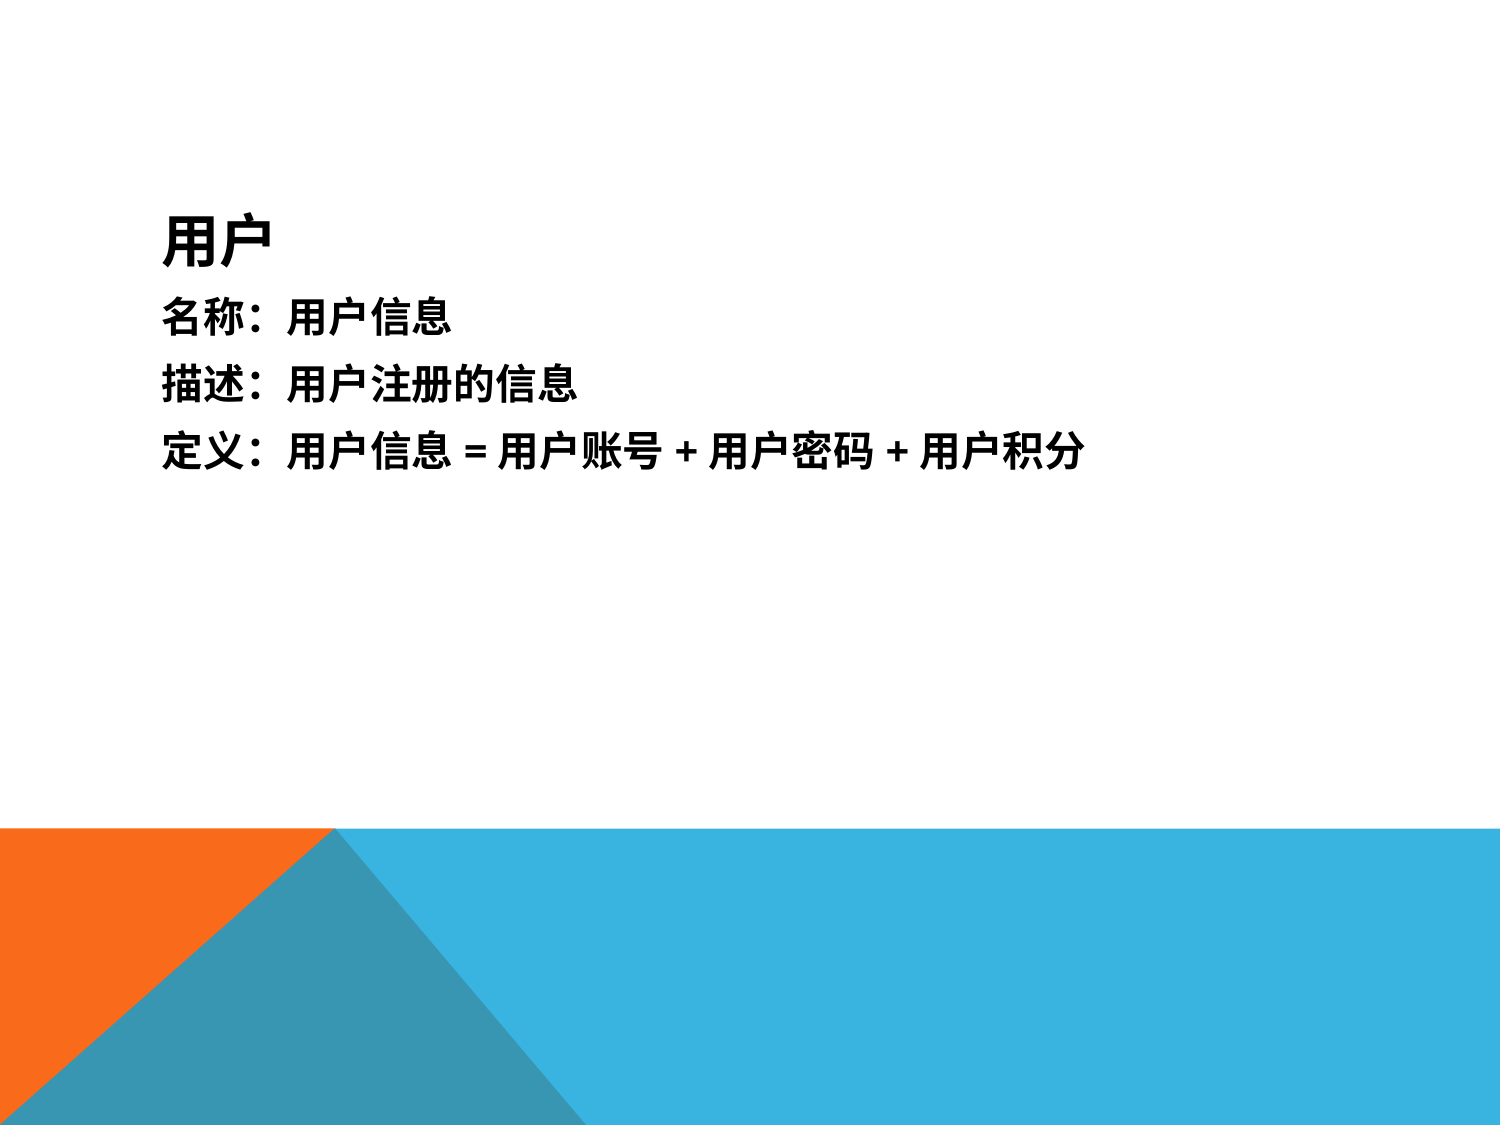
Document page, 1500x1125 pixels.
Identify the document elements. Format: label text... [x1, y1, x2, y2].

list 用户 名称：用户信息 描述：用户注册的信息 定义：用户信息=用户账号+用户密码+用户积分 [153, 196, 1347, 625]
